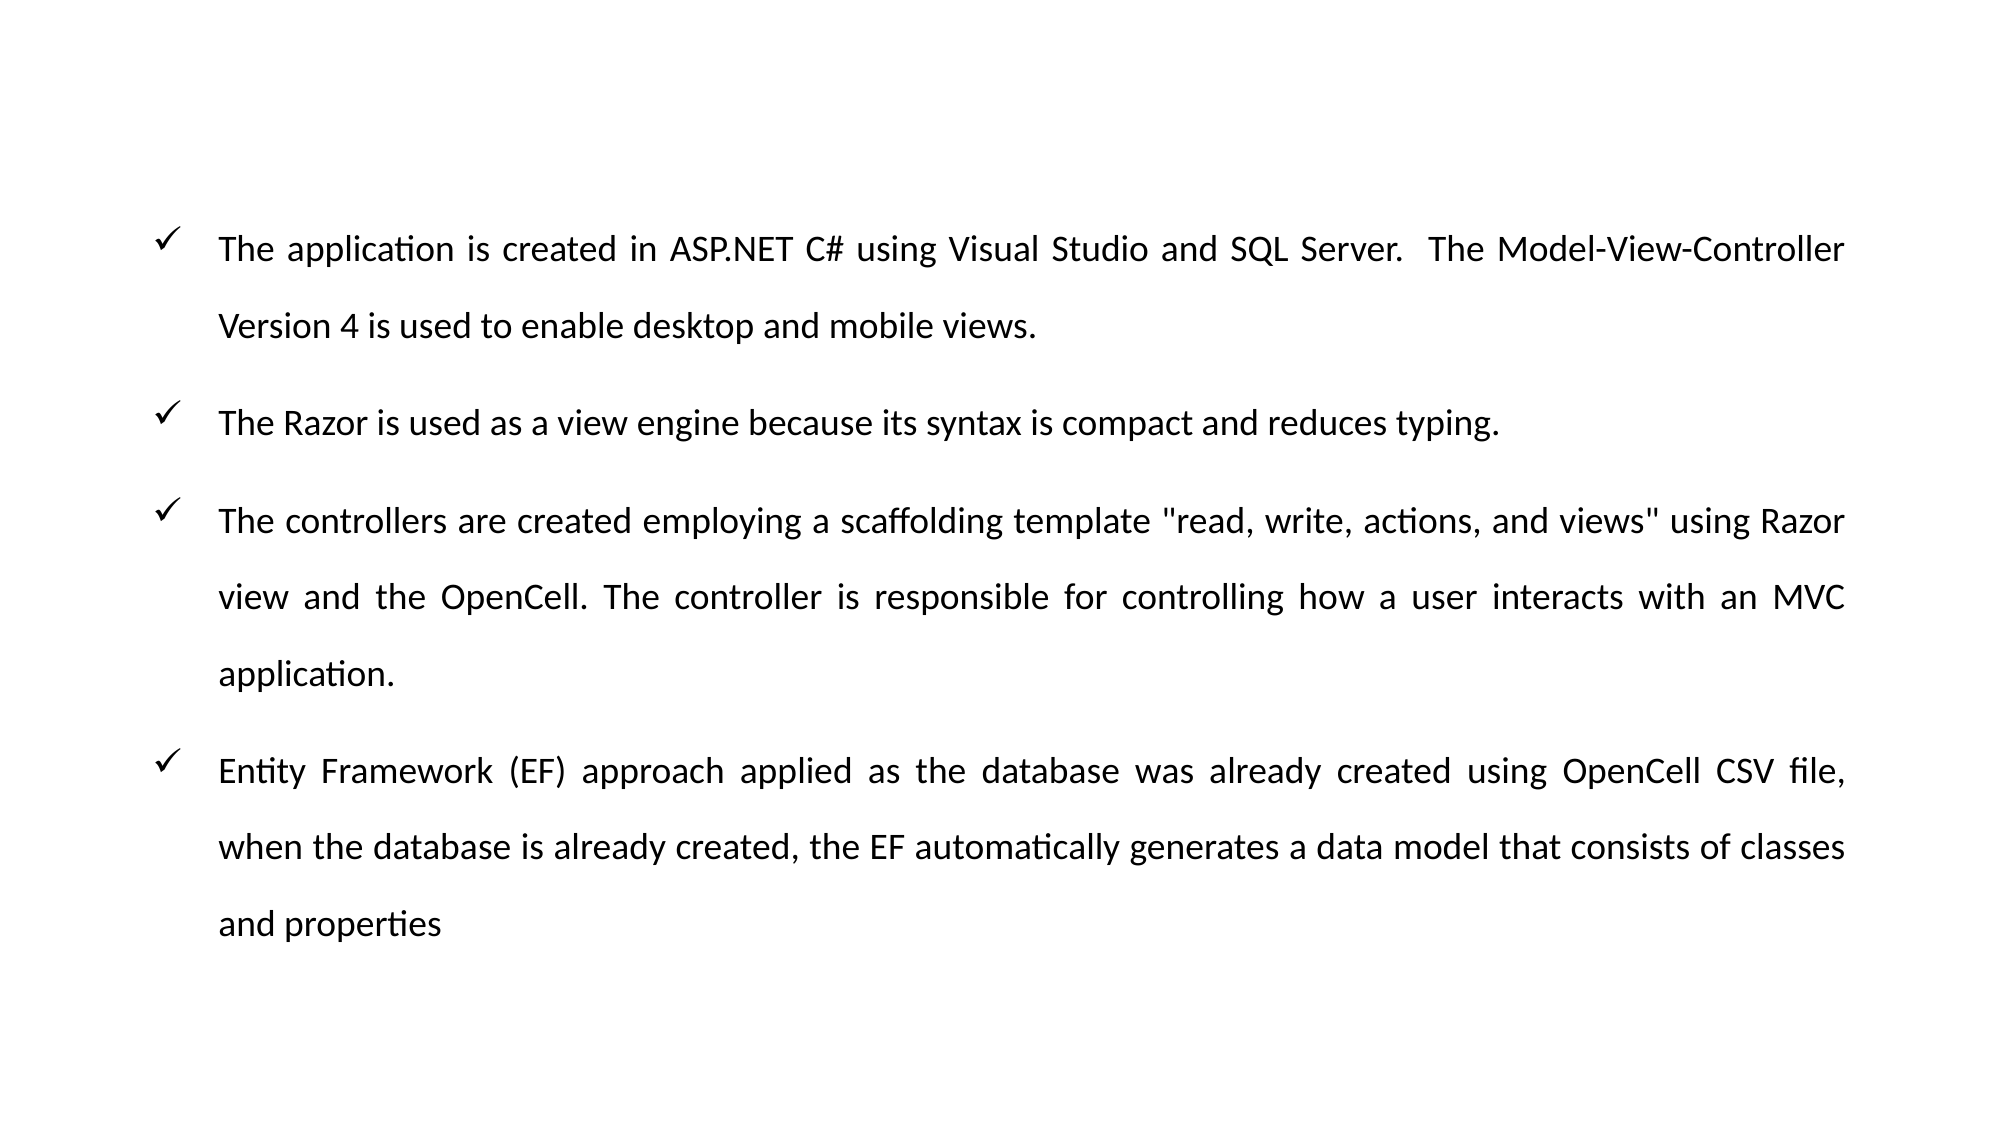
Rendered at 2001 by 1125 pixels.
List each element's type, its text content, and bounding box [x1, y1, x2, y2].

list The application is created in ASP.NET C# using Visual Studio and SQL Server. The Model-View-Controller Version 4 is used to enable desktop and mobile views. The Razor is used as a view engine because its syntax is compact and reduces typing. The controllers are created employing a scaffolding template "read, write, actions, and views" using Razor view and the OpenCell. The controller is responsible for controlling how a user interacts with an MVC application. Entity Framework (EF) approach applied as the database was already created using OpenCell CSV file, when the database is already created, the EF automatically generates a data model that consists of classes and properties [137, 185, 1863, 373]
